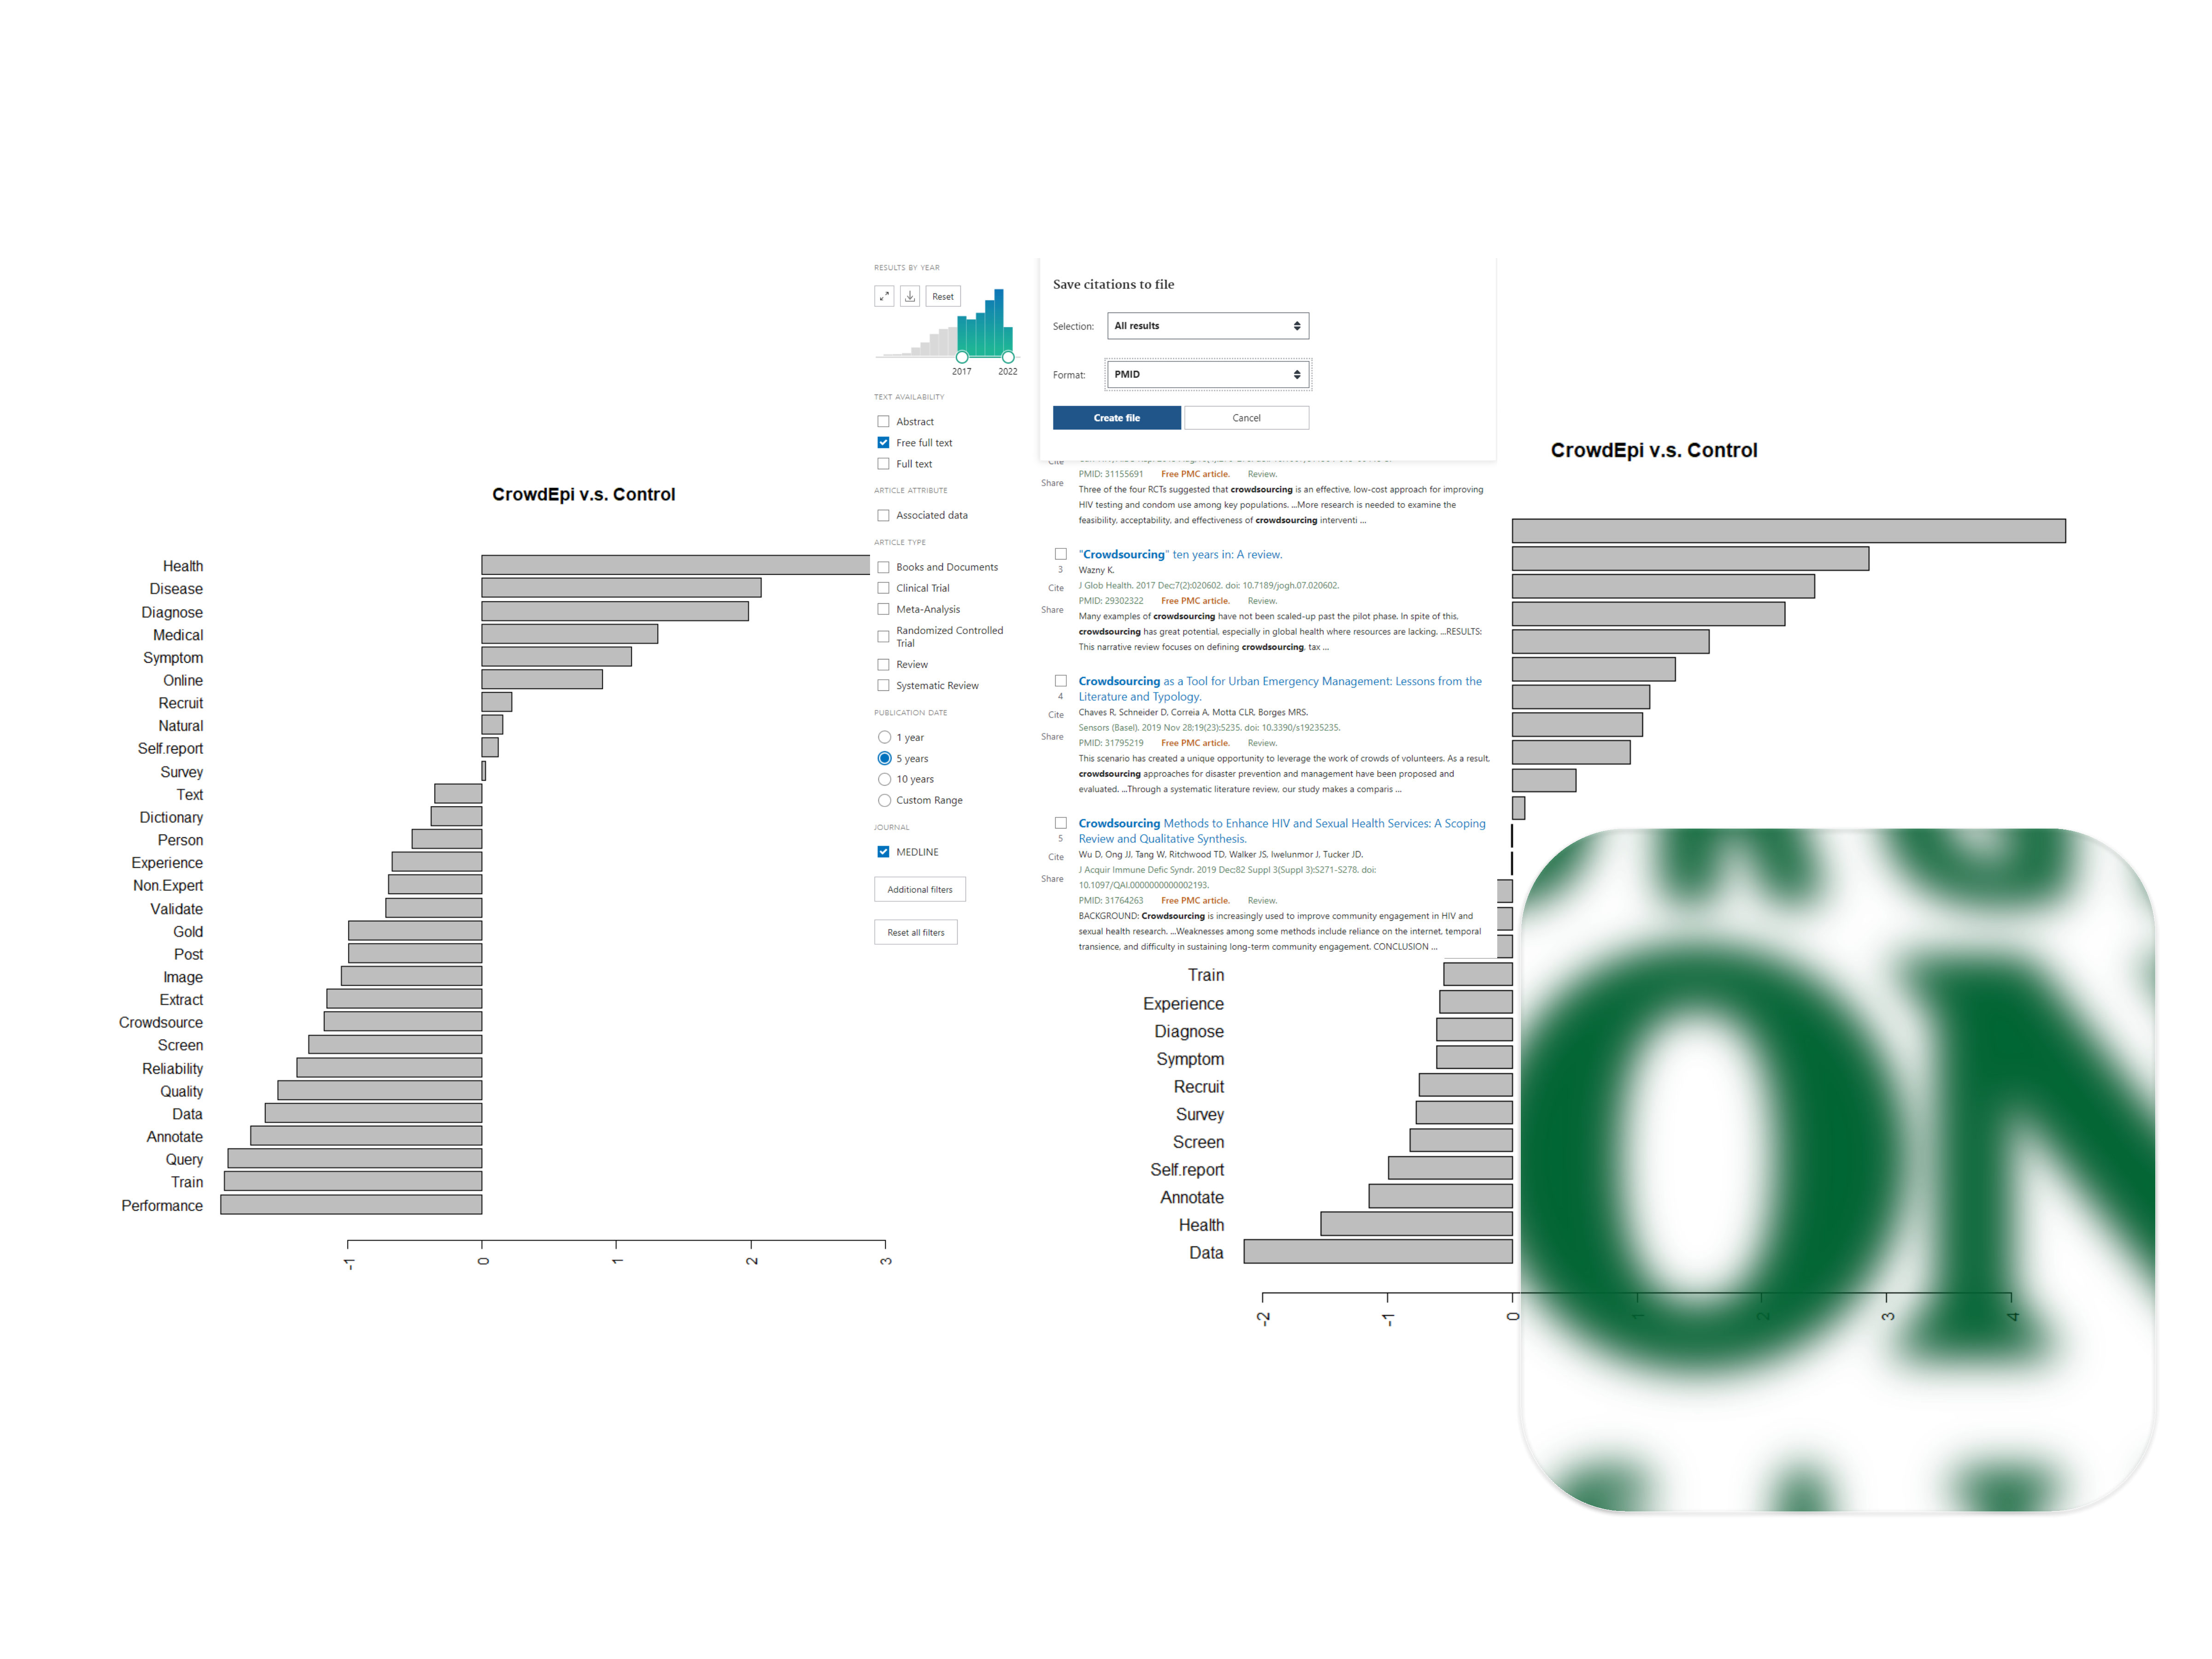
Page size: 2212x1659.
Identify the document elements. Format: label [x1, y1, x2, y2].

list [1105, 409, 2088, 1393]
picture [97, 258, 1497, 1329]
picture [1520, 828, 2156, 1512]
